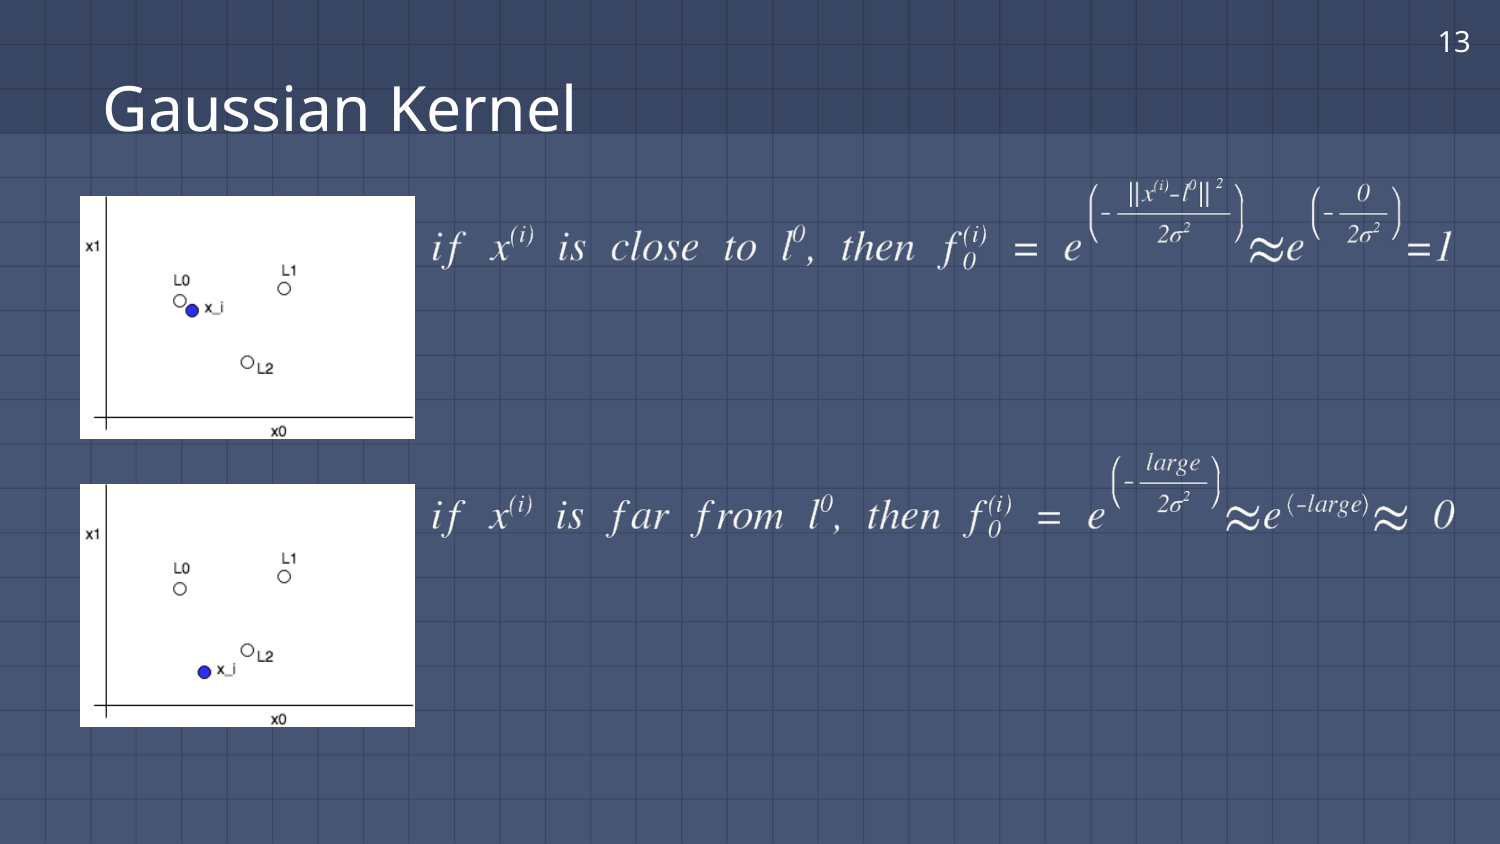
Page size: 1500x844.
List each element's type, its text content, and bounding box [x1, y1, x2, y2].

picture [424, 446, 1463, 603]
picture [80, 196, 415, 440]
slide_number ‹#› [1408, 0, 1500, 88]
picture [424, 171, 1463, 338]
picture [80, 484, 415, 728]
title Gaussian Kernel [87, 41, 1349, 160]
